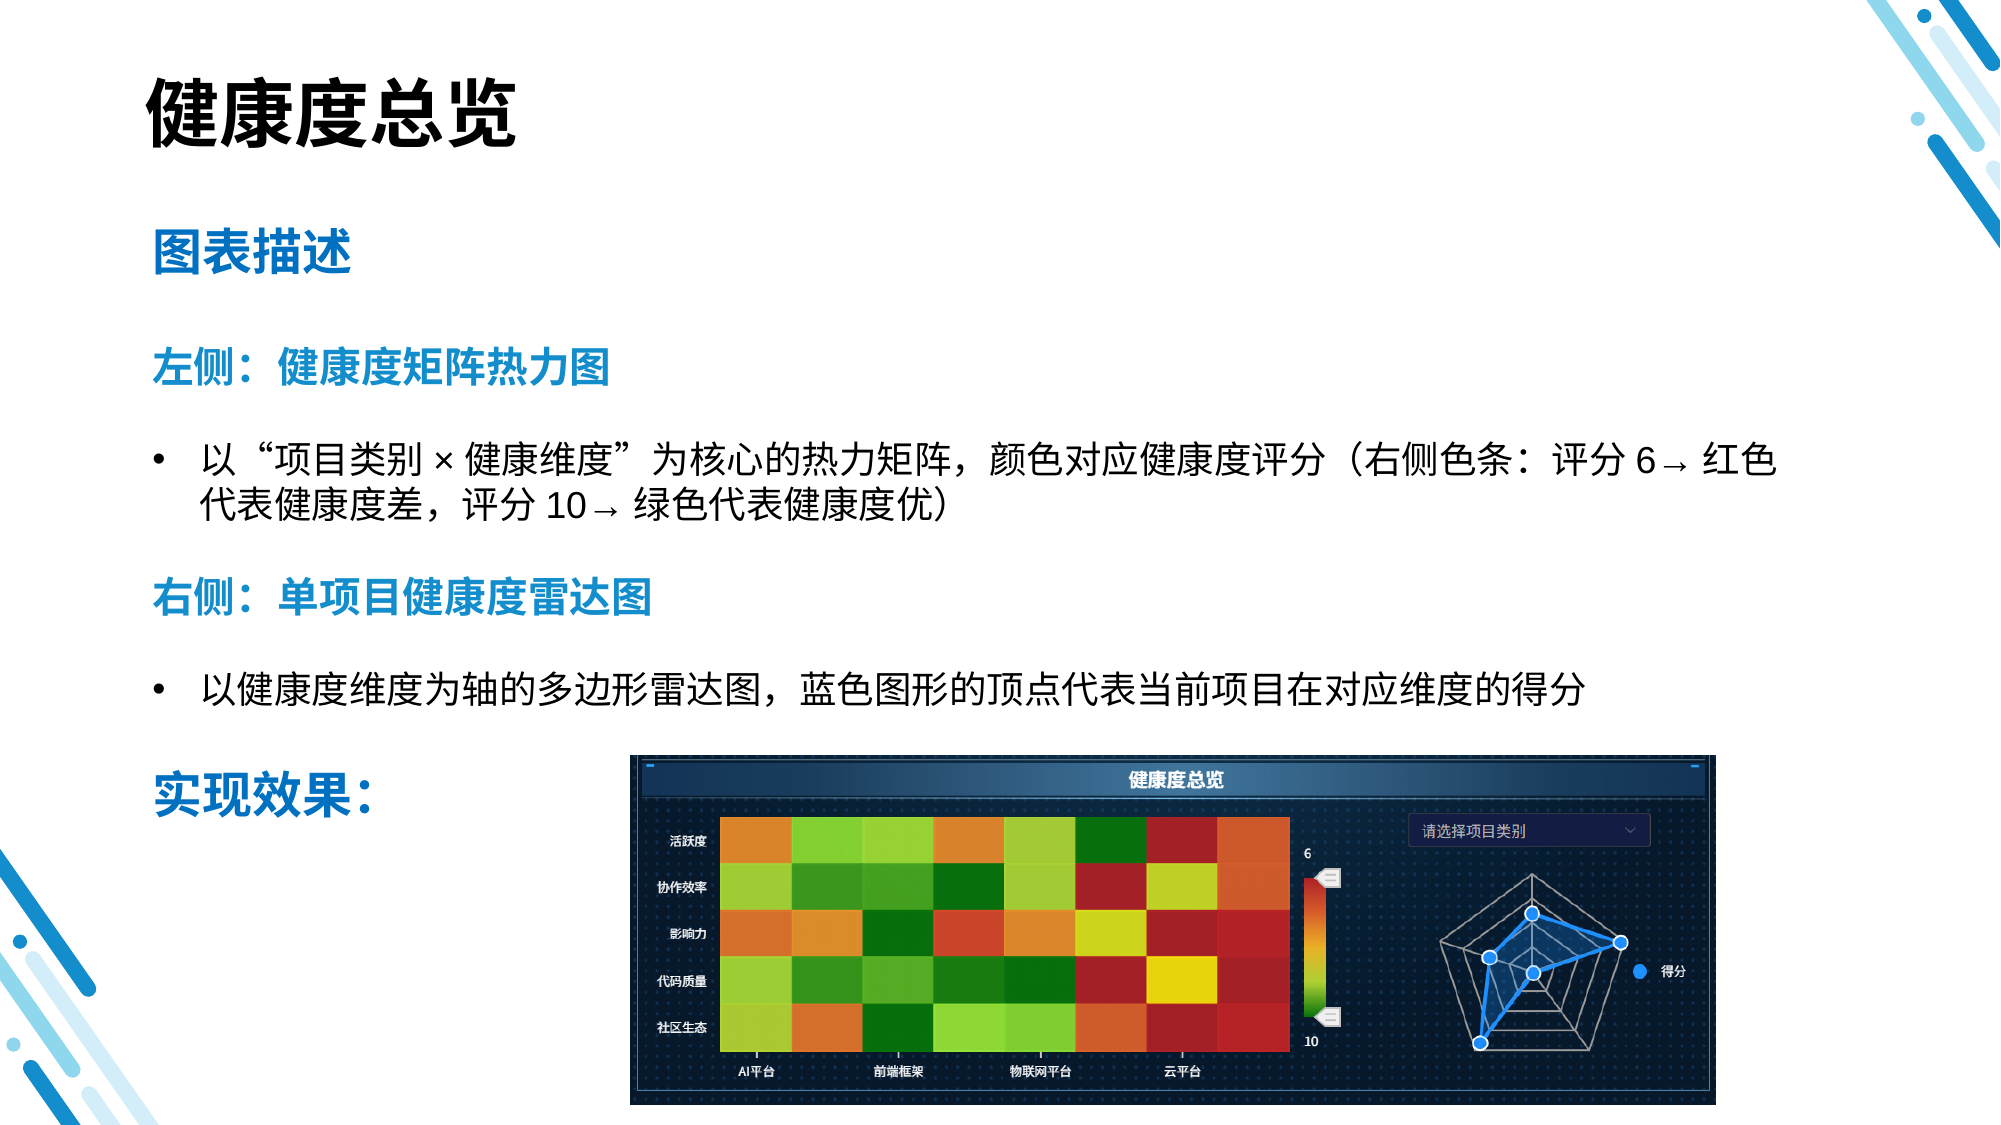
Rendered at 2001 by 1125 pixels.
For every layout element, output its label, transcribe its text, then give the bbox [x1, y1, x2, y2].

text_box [1855, 0, 2000, 461]
picture [630, 755, 1716, 1105]
text_box 实现效果： [188, 755, 542, 921]
text_box 图表描述 左侧：健康度矩阵热力图 以“项目类别×健康维度”为核心的热力矩阵，颜色对应健康度评分（右侧色条：评分6→红色代表健康度差，评分10→绿色代表健康度优） 右侧：单项目健康度雷达图 以健康度维度为轴的多边形雷达图，蓝色图形的顶点代表当前项目在对应维度的得分 [137, 213, 1812, 739]
title 健康度总览 [143, 55, 1855, 158]
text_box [0, 695, 188, 1125]
